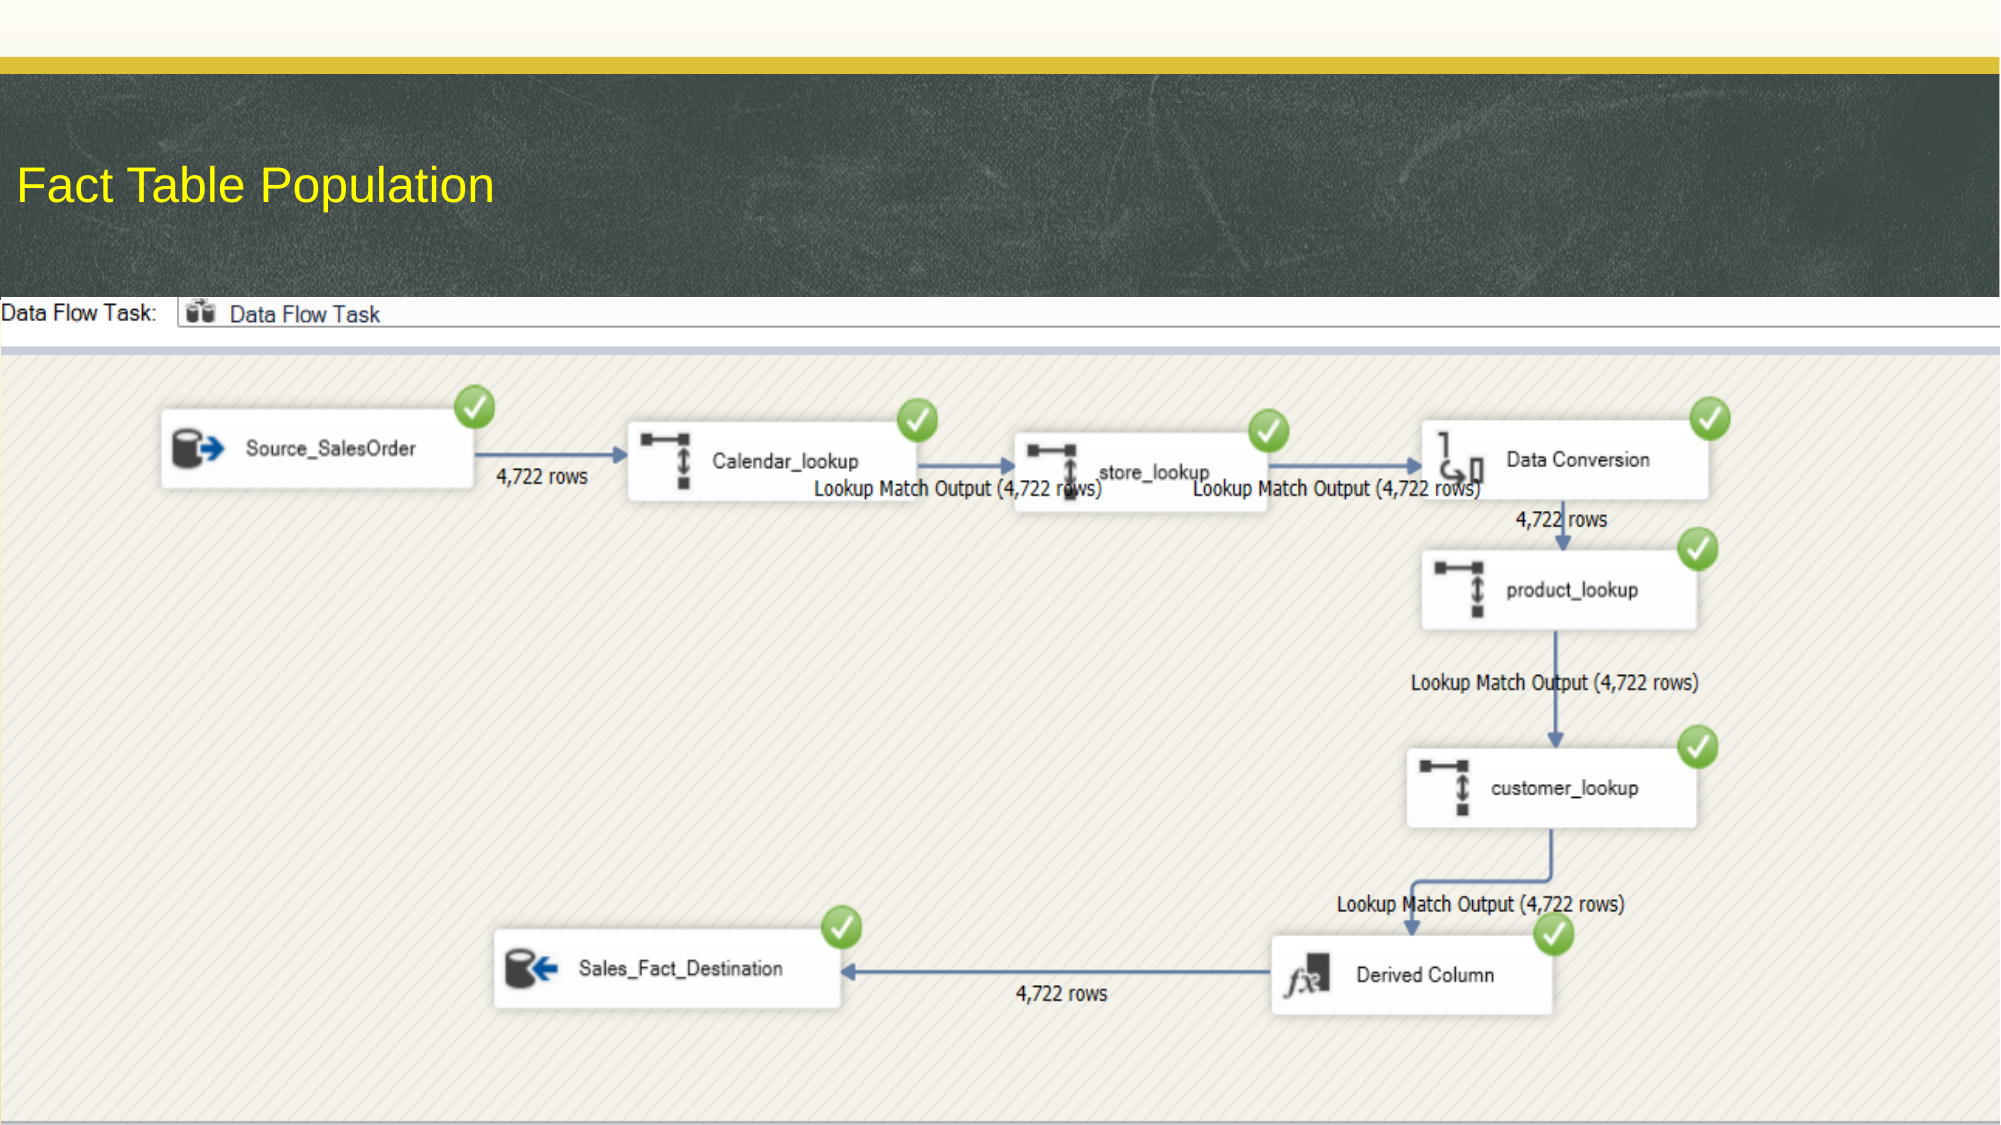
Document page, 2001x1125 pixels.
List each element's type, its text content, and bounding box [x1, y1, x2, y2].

picture [0, 74, 2000, 1125]
text_box Fact Table Population [1, 145, 978, 266]
